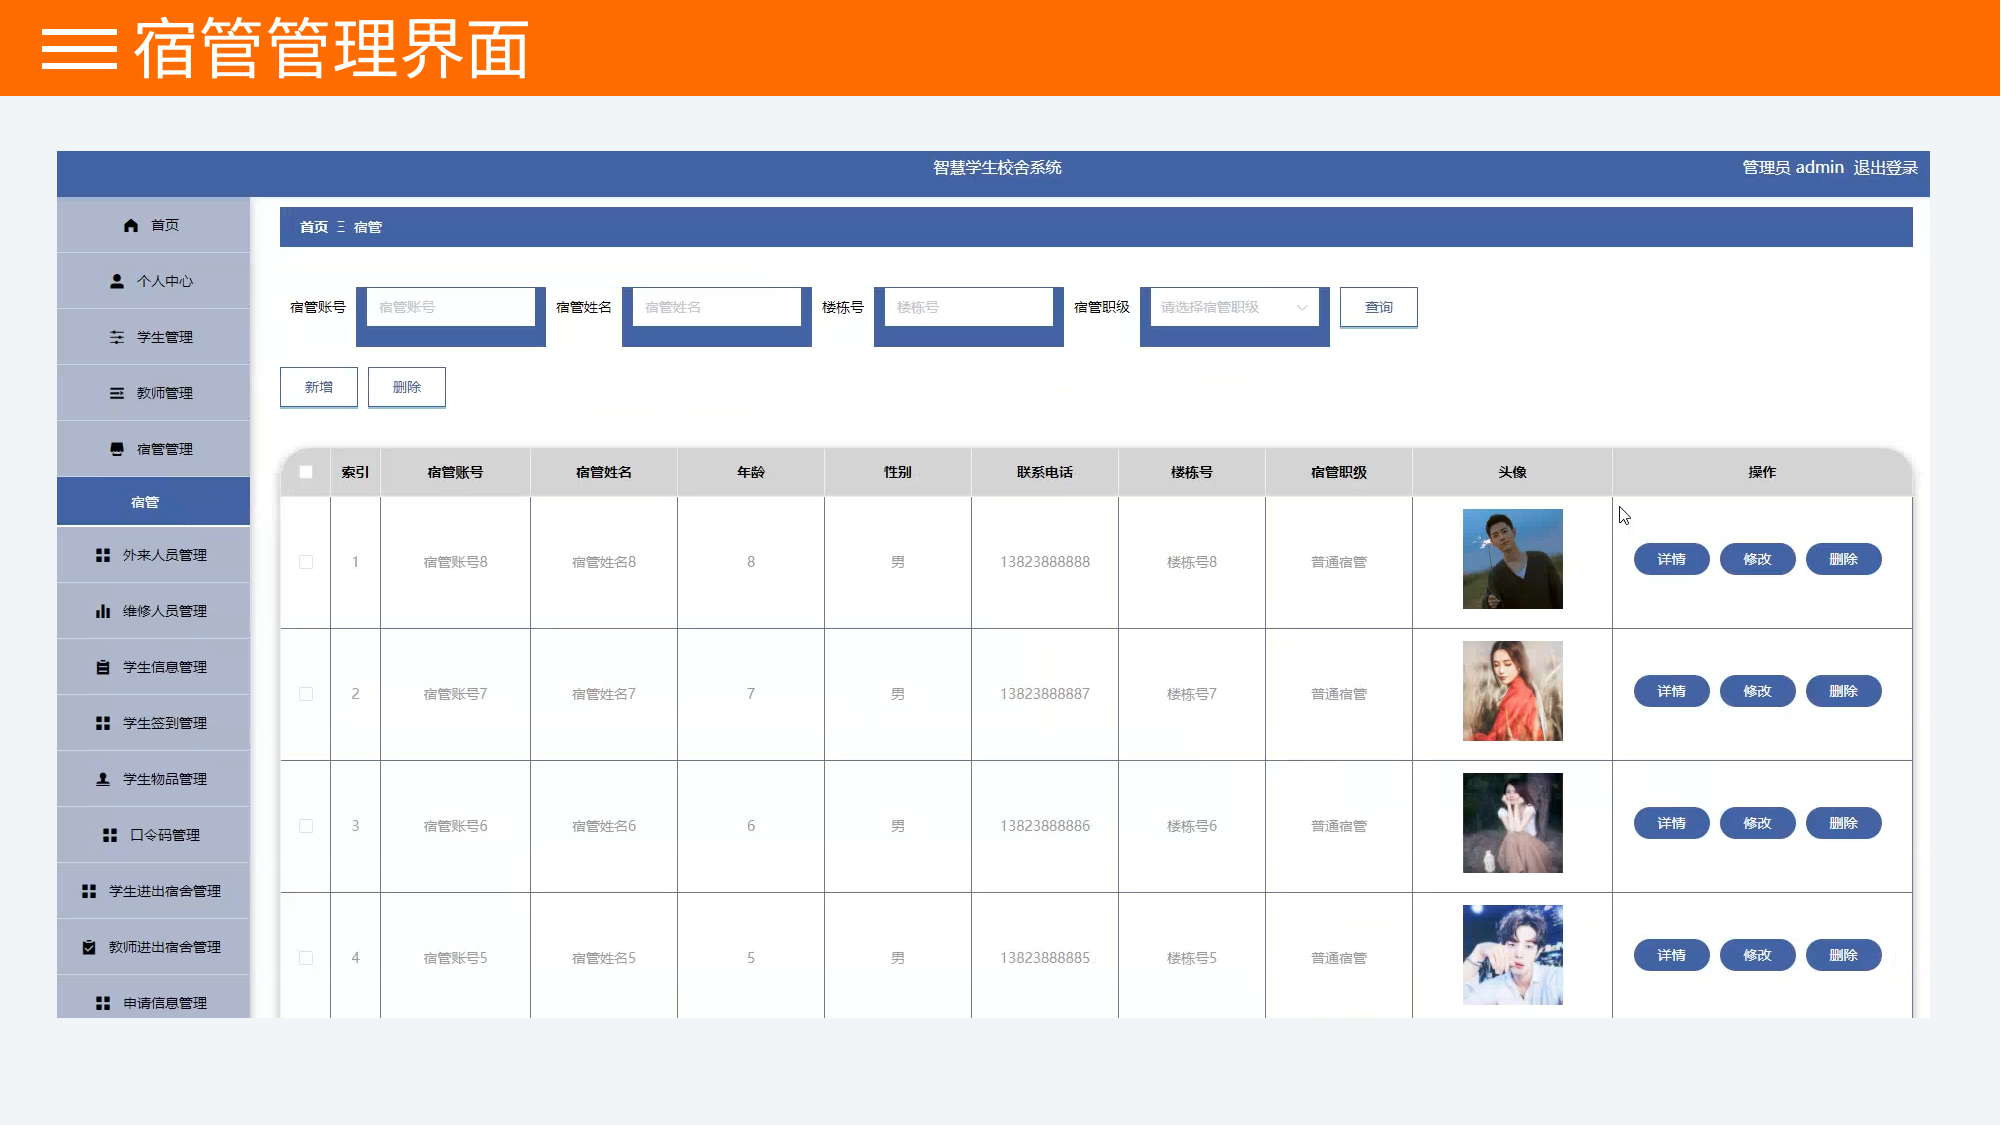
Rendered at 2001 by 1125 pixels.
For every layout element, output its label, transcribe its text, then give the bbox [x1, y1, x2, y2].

text_box 宿管管理界面 [117, 0, 813, 95]
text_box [42, 32, 118, 67]
picture [57, 151, 1930, 1018]
text_box [0, 0, 2000, 97]
